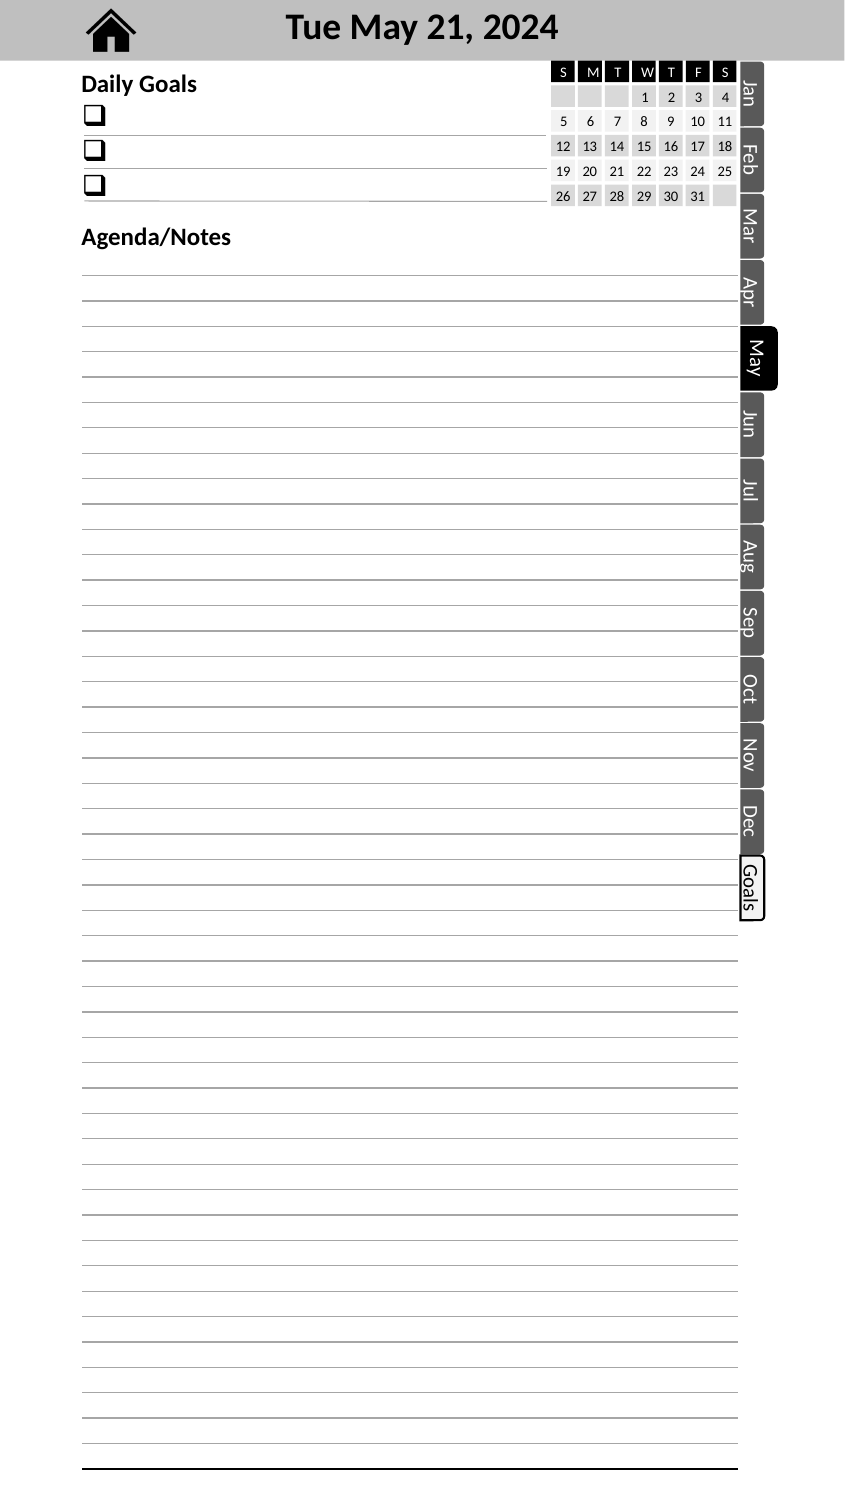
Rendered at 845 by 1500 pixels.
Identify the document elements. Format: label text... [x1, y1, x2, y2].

picture [82, 1, 140, 59]
list Tue May 21, 2024 [190, 0, 655, 61]
